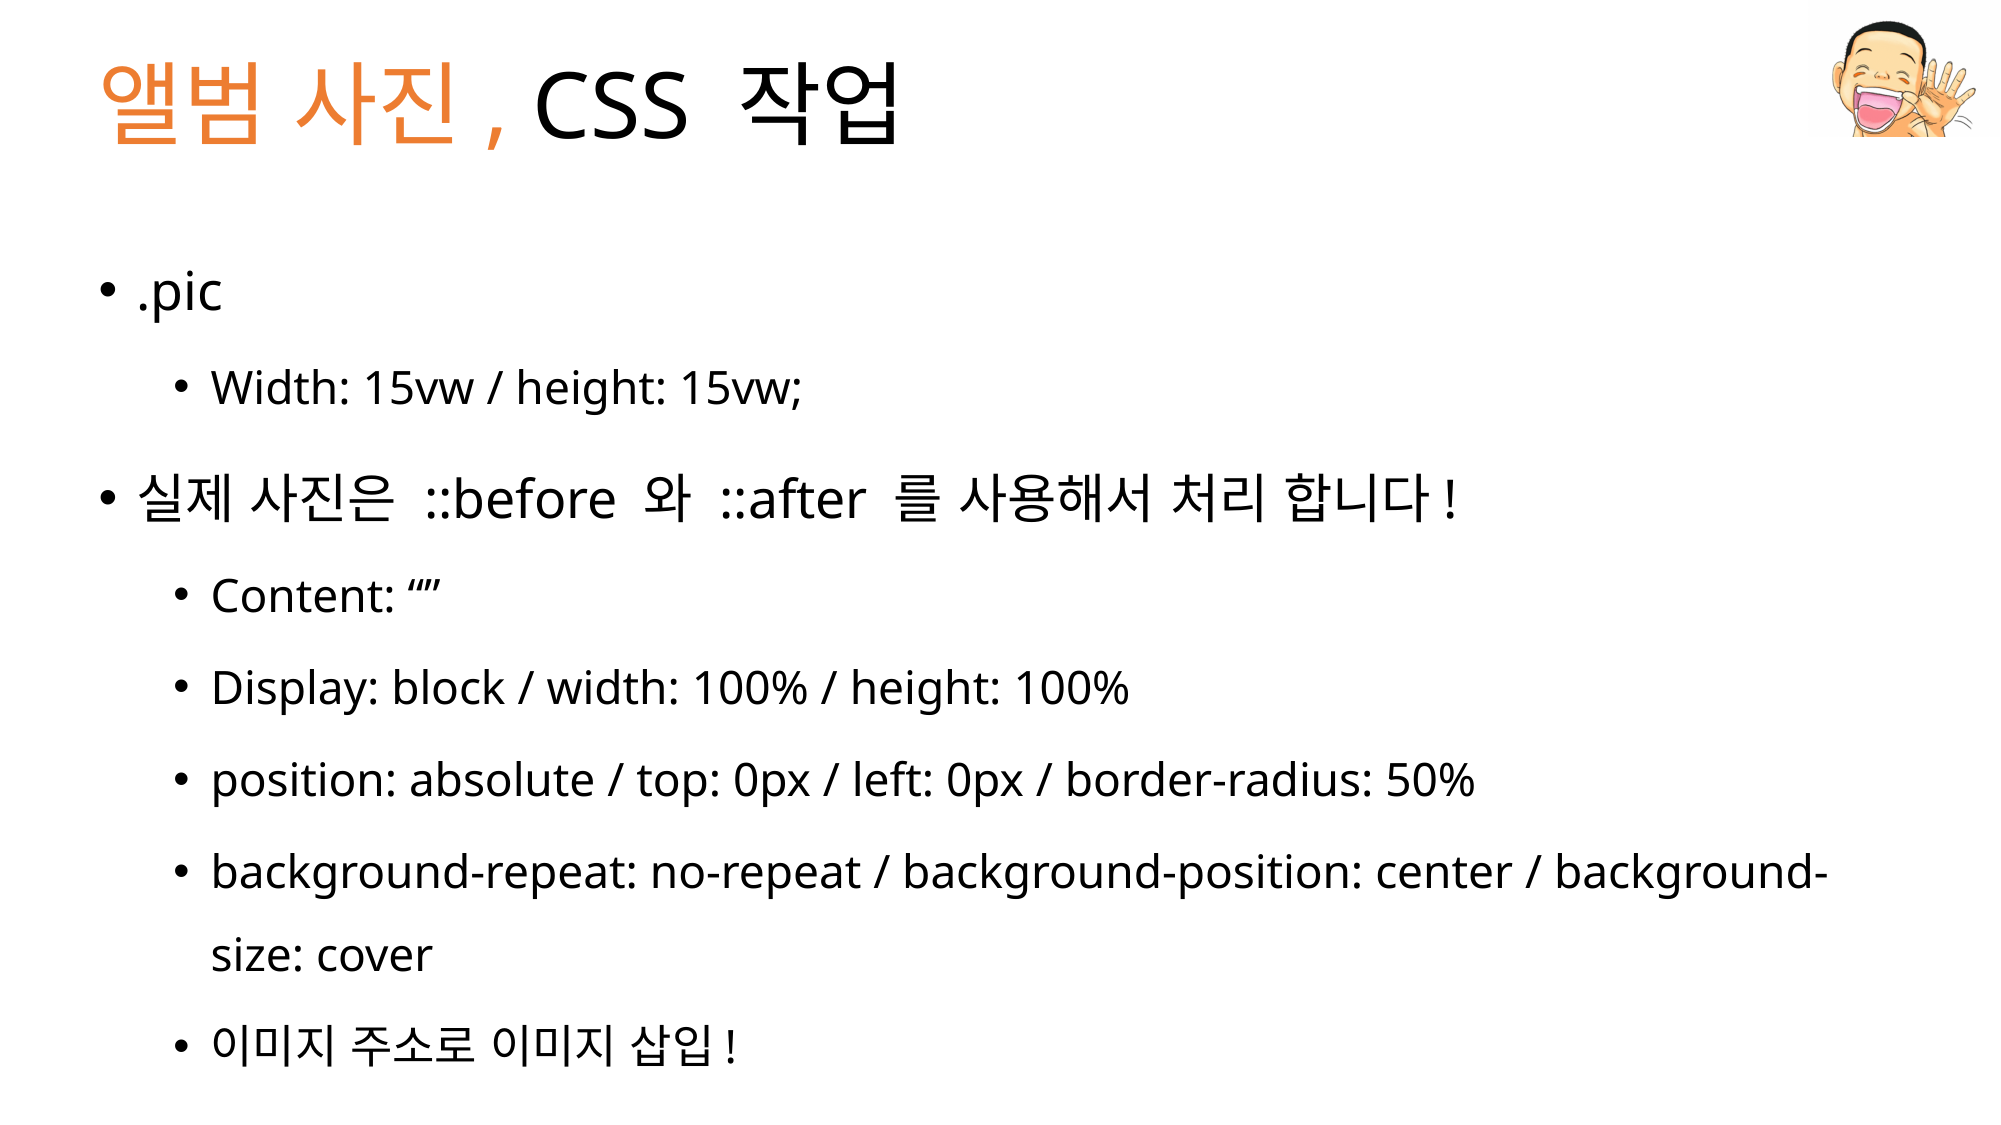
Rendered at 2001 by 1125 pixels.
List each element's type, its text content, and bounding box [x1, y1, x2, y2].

picture [1931, 0, 2000, 137]
list .pic Width: 15vw / height: 15vw; 실제 사진은 ::before 와 ::after 를 사용해서 처리 합니다! Content: “” Display: block / width: 100% / height: 100% position: absolute / top: 0px / left: 0px / border-radius: 50% background-repeat: no-repeat / background-position: center / background-size: cover 이미지 주소로 이미지 삽입! [83, 217, 1931, 1085]
title 앨범 사진, CSS 작업 [83, 0, 1931, 217]
